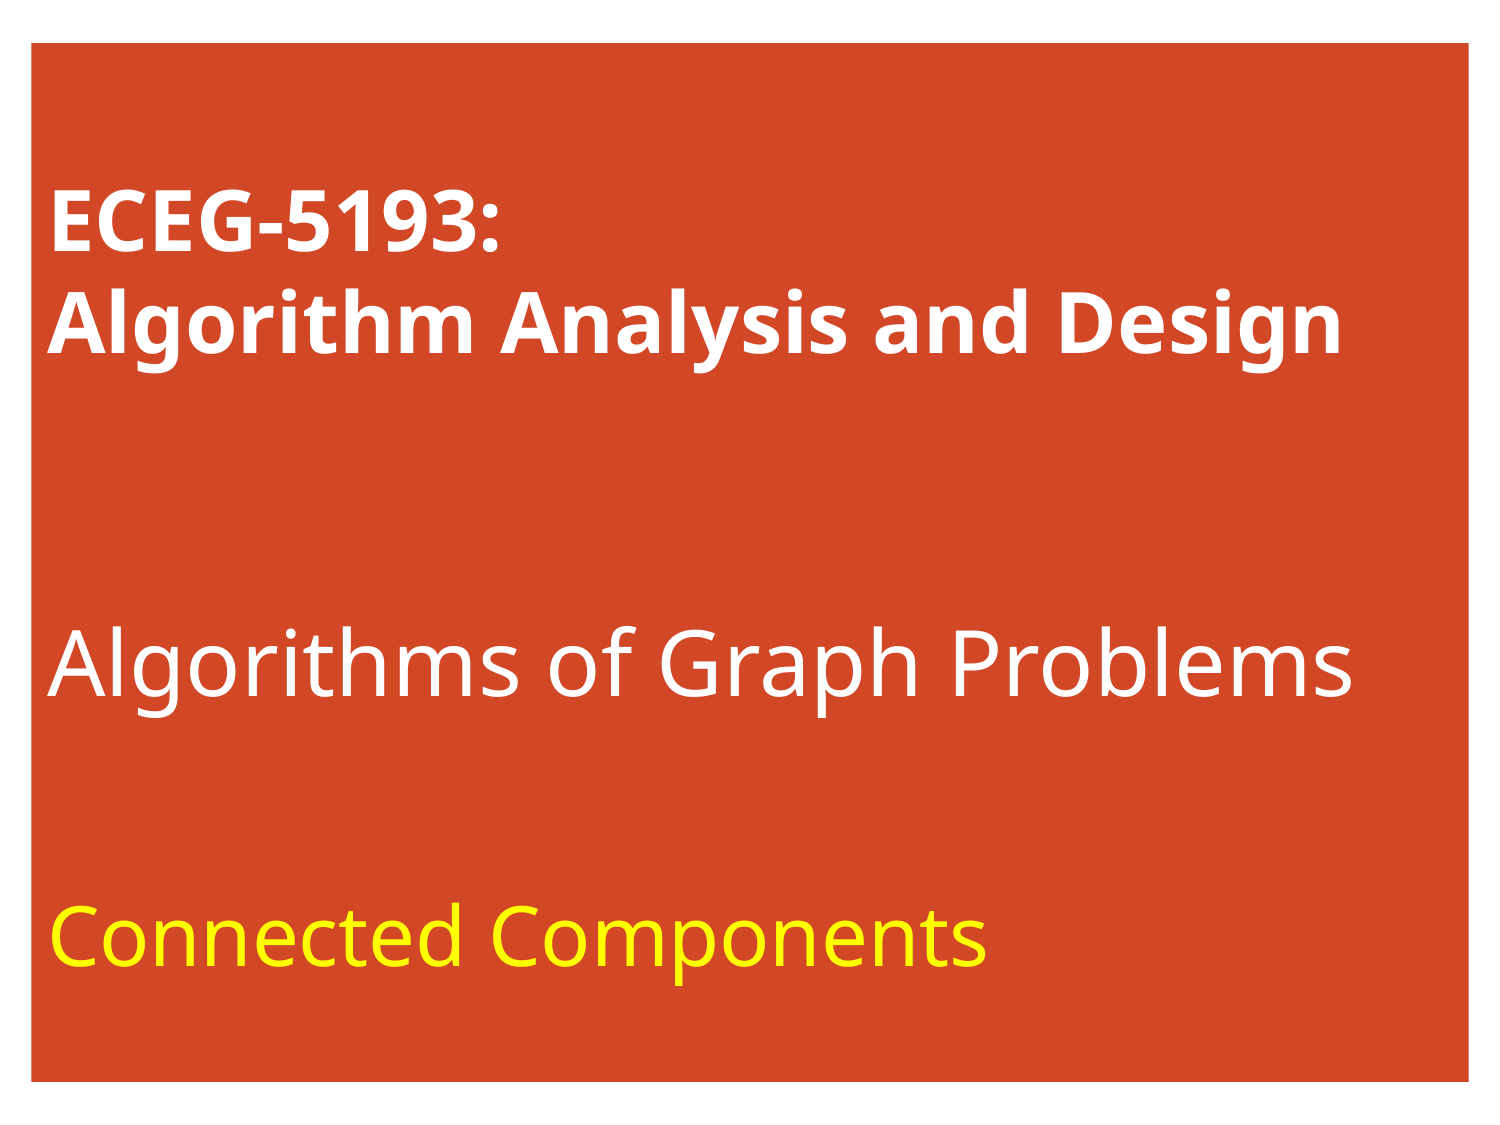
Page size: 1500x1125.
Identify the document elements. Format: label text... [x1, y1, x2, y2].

subtitle Algorithms of Graph Problems [32, 541, 1467, 729]
title ECEG-5193: Algorithm Analysis and Design [32, 129, 1467, 408]
text_box Connected Components [32, 825, 1467, 1013]
